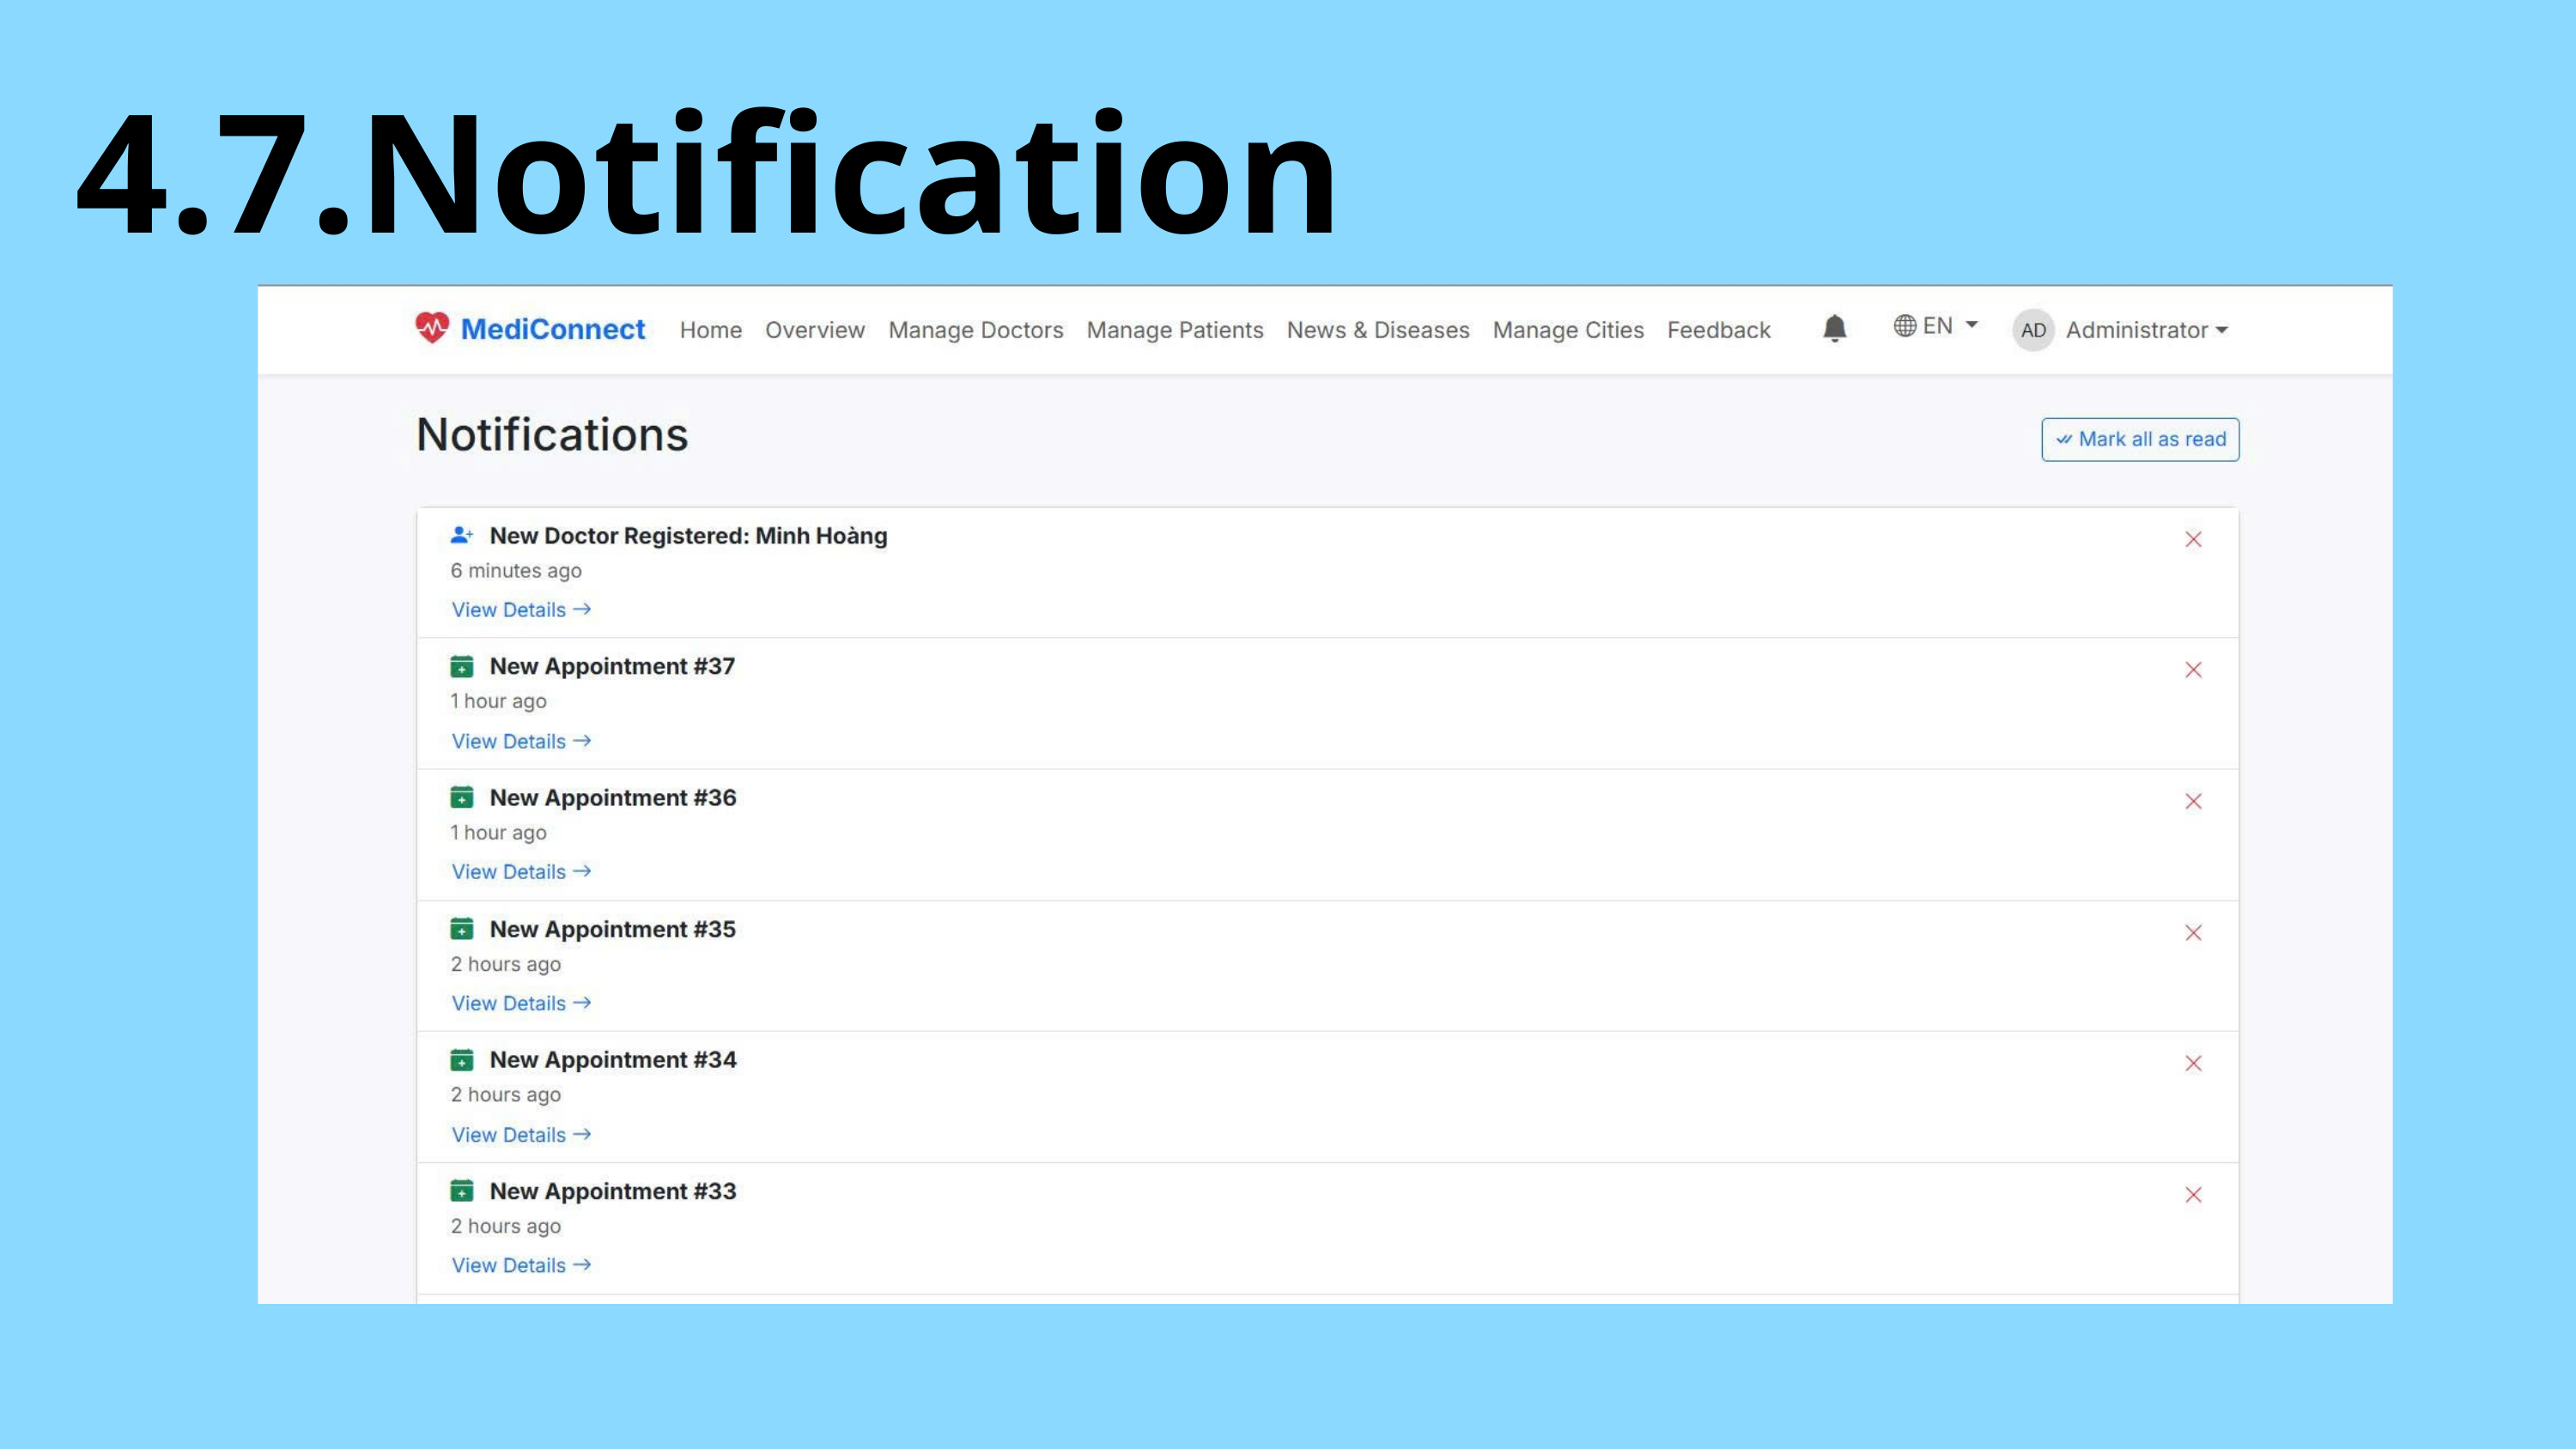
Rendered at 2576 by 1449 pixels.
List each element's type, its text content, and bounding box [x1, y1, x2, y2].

text_box 4.7.Notification [0, 35, 1377, 267]
text_box [258, 284, 2393, 1304]
